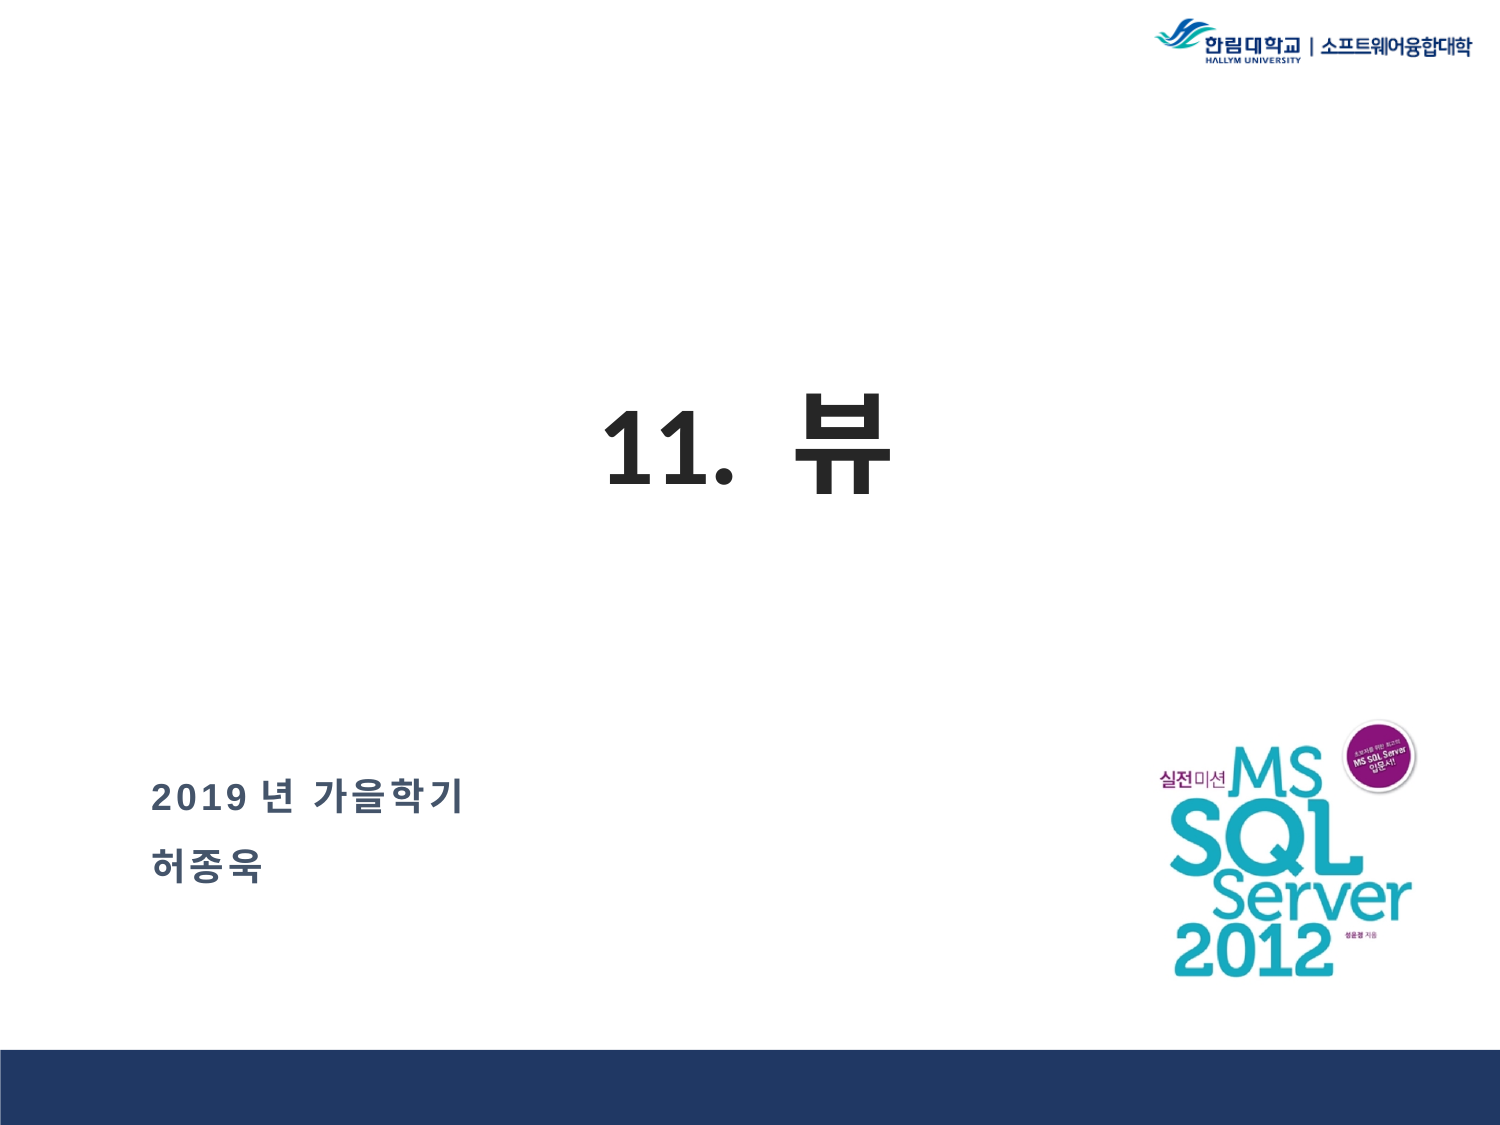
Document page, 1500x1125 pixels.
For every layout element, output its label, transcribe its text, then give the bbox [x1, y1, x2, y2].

picture [1148, 7, 1483, 76]
title 11. 뷰 [122, 175, 1370, 515]
text_box 2019년 가을학기 허종욱 [136, 770, 511, 995]
picture [1136, 708, 1423, 995]
